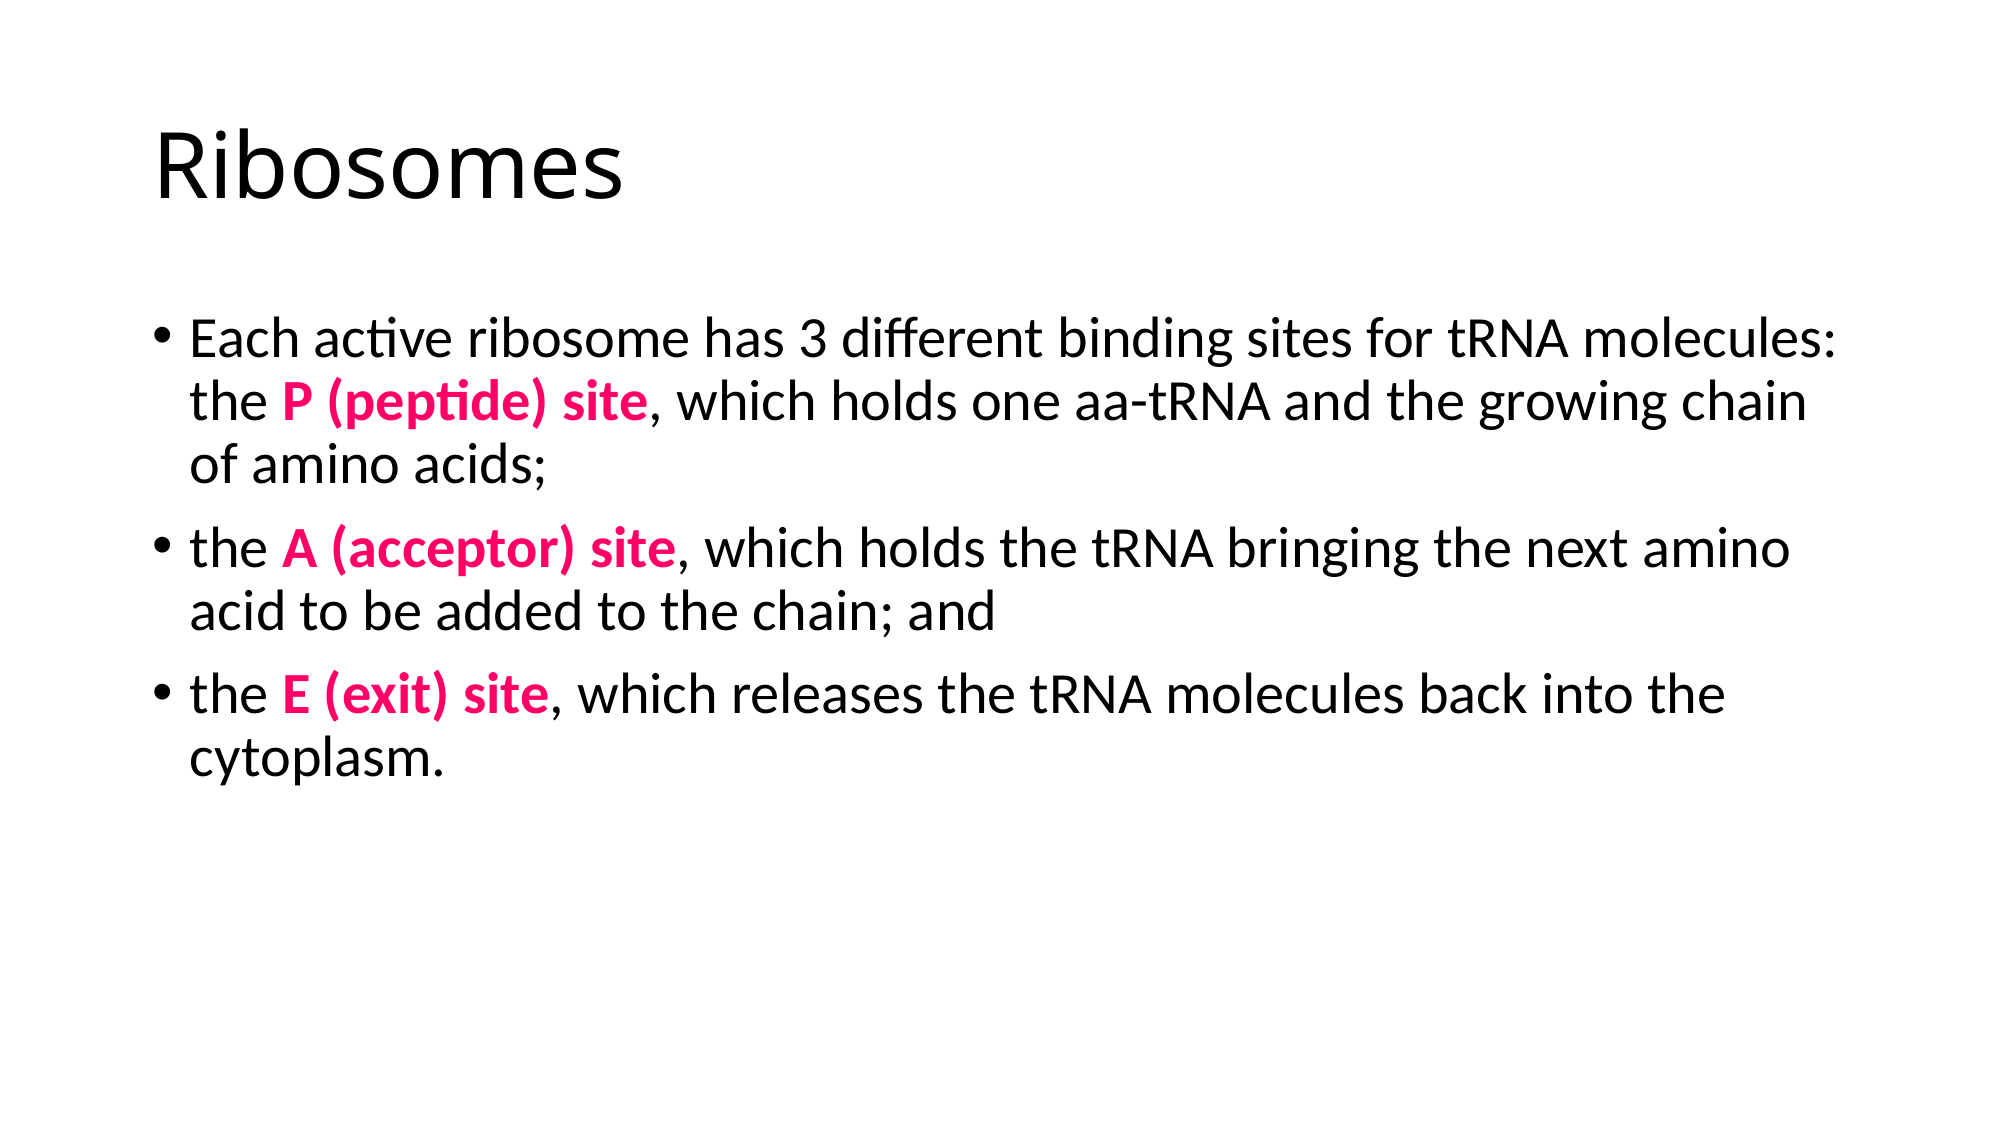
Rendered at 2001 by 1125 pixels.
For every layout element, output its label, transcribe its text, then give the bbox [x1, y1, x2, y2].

title Ribosomes [137, 59, 1863, 278]
list Each active ribosome has 3 different binding sites for tRNA molecules: the P (peptide) site, which holds one aa-tRNA and the growing chain of amino acids; the A (acceptor) site, which holds the tRNA bringing the next amino acid to be added to the chain; and the E (exit) site, which releases the tRNA molecules back into the cytoplasm. [137, 299, 1863, 1014]
